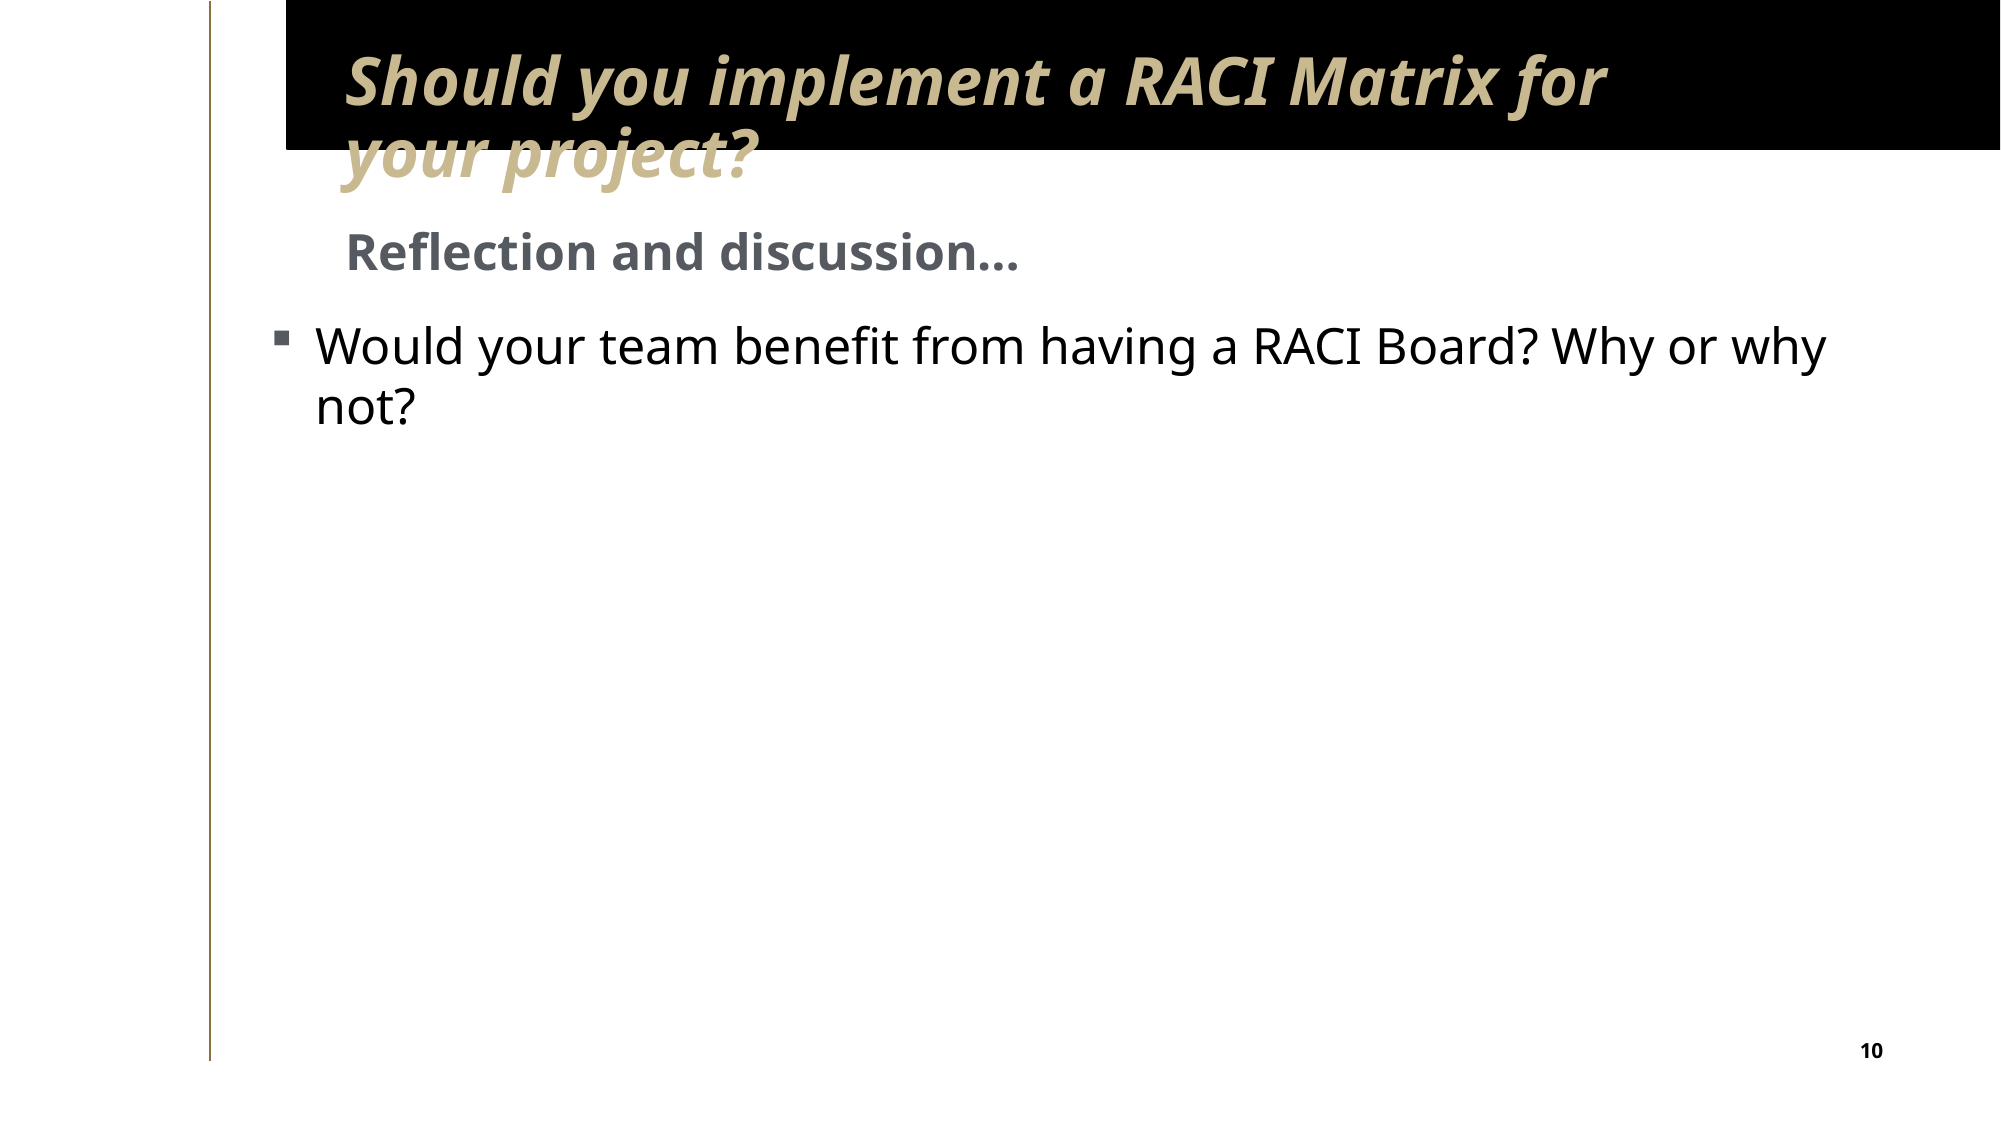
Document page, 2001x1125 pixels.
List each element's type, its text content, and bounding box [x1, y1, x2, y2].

title Should you implement a RACI Matrix for your project? [343, 45, 1659, 125]
subtitle Reflection and discussion… [345, 220, 1657, 282]
list Would your team benefit from having a RACI Board? Why or why not? [270, 314, 1832, 875]
slide_number 10 [1831, 1021, 1912, 1082]
